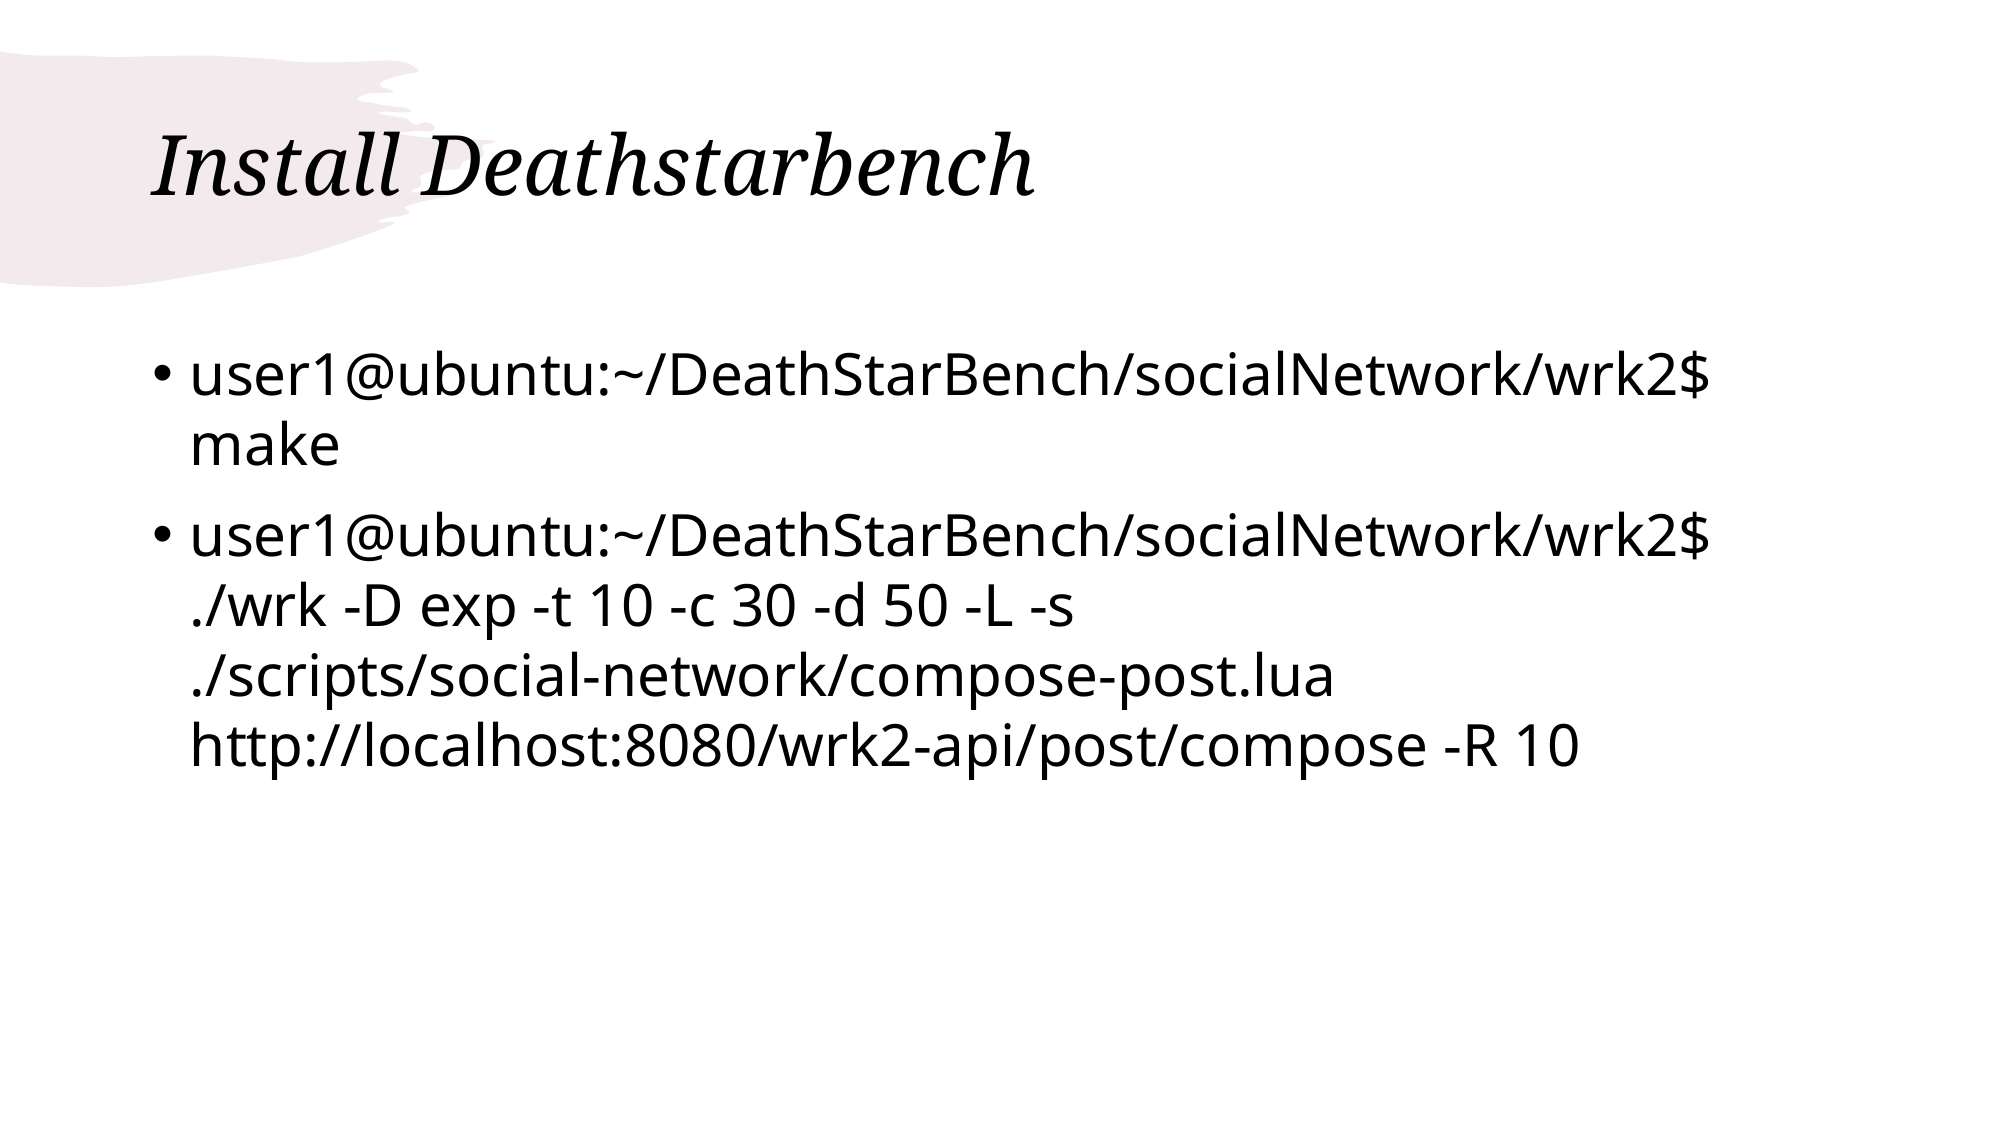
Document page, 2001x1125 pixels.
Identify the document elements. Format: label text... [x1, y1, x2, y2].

title Install Deathstarbench [137, 59, 1863, 278]
list user1@ubuntu:~/DeathStarBench/socialNetwork/wrk2$ make user1@ubuntu:~/DeathStarBench/socialNetwork/wrk2$ ./wrk -D exp -t 10 -c 30 -d 50 -L -s ./scripts/social-network/compose-post.lua http://localhost:8080/wrk2-api/post/compose -R 10 [137, 329, 1863, 1013]
